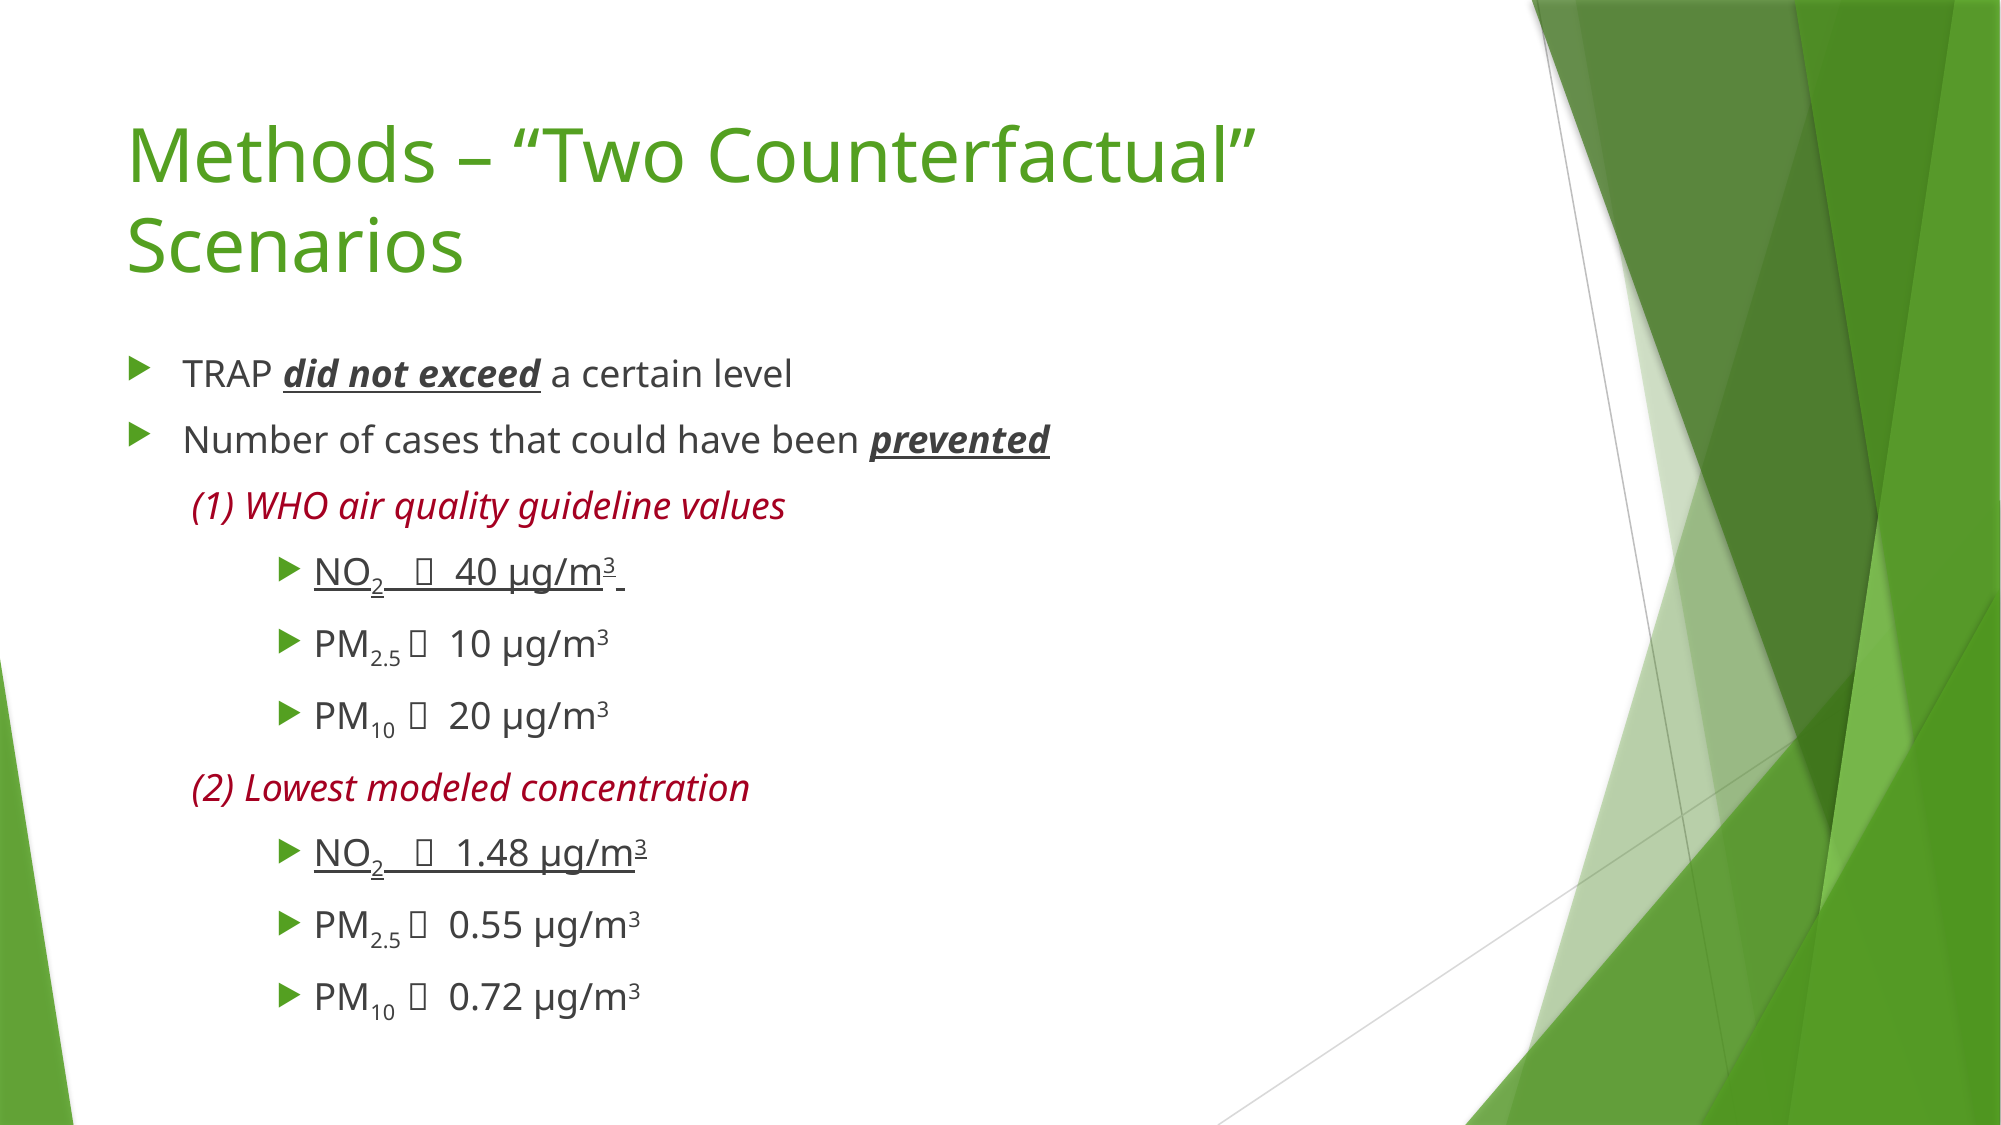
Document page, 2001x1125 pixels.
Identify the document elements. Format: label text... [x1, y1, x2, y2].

list TRAP did not exceed a certain level Number of cases that could have been prevented (1) WHO air quality guideline values NO2  40 µg/m3 PM2.5  10 µg/m3 PM10  20 µg/m3 (2) Lowest modeled concentration NO2  1.48 µg/m3 PM2.5  0.55 µg/m3 PM10  0.72 µg/m3 [111, 342, 1081, 1049]
title Methods – “Two Counterfactual” Scenarios [111, 99, 1604, 317]
